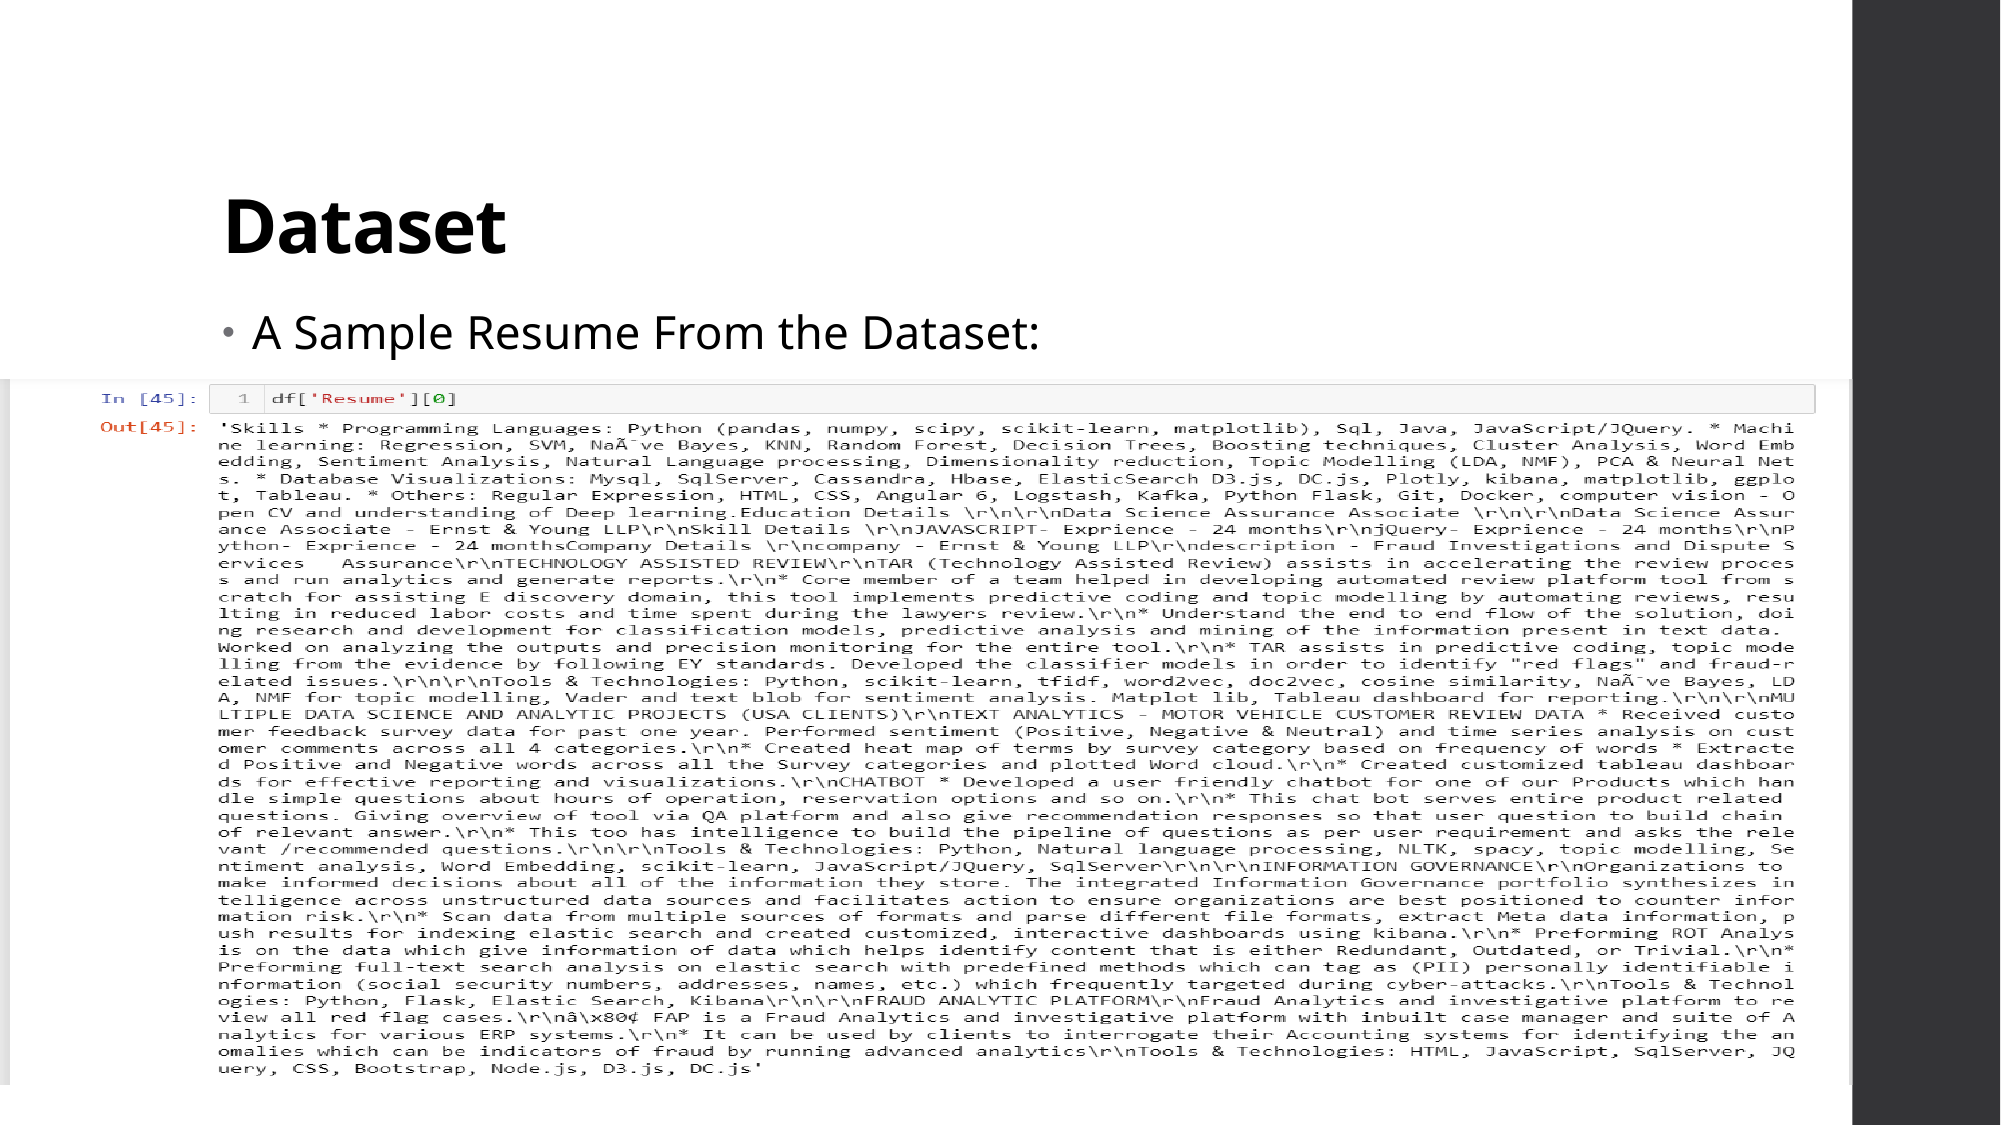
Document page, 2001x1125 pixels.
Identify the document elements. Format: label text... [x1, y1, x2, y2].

list A Sample Resume From the Dataset: [206, 299, 1617, 374]
title Dataset [206, 60, 1797, 278]
picture [0, 379, 1853, 1085]
